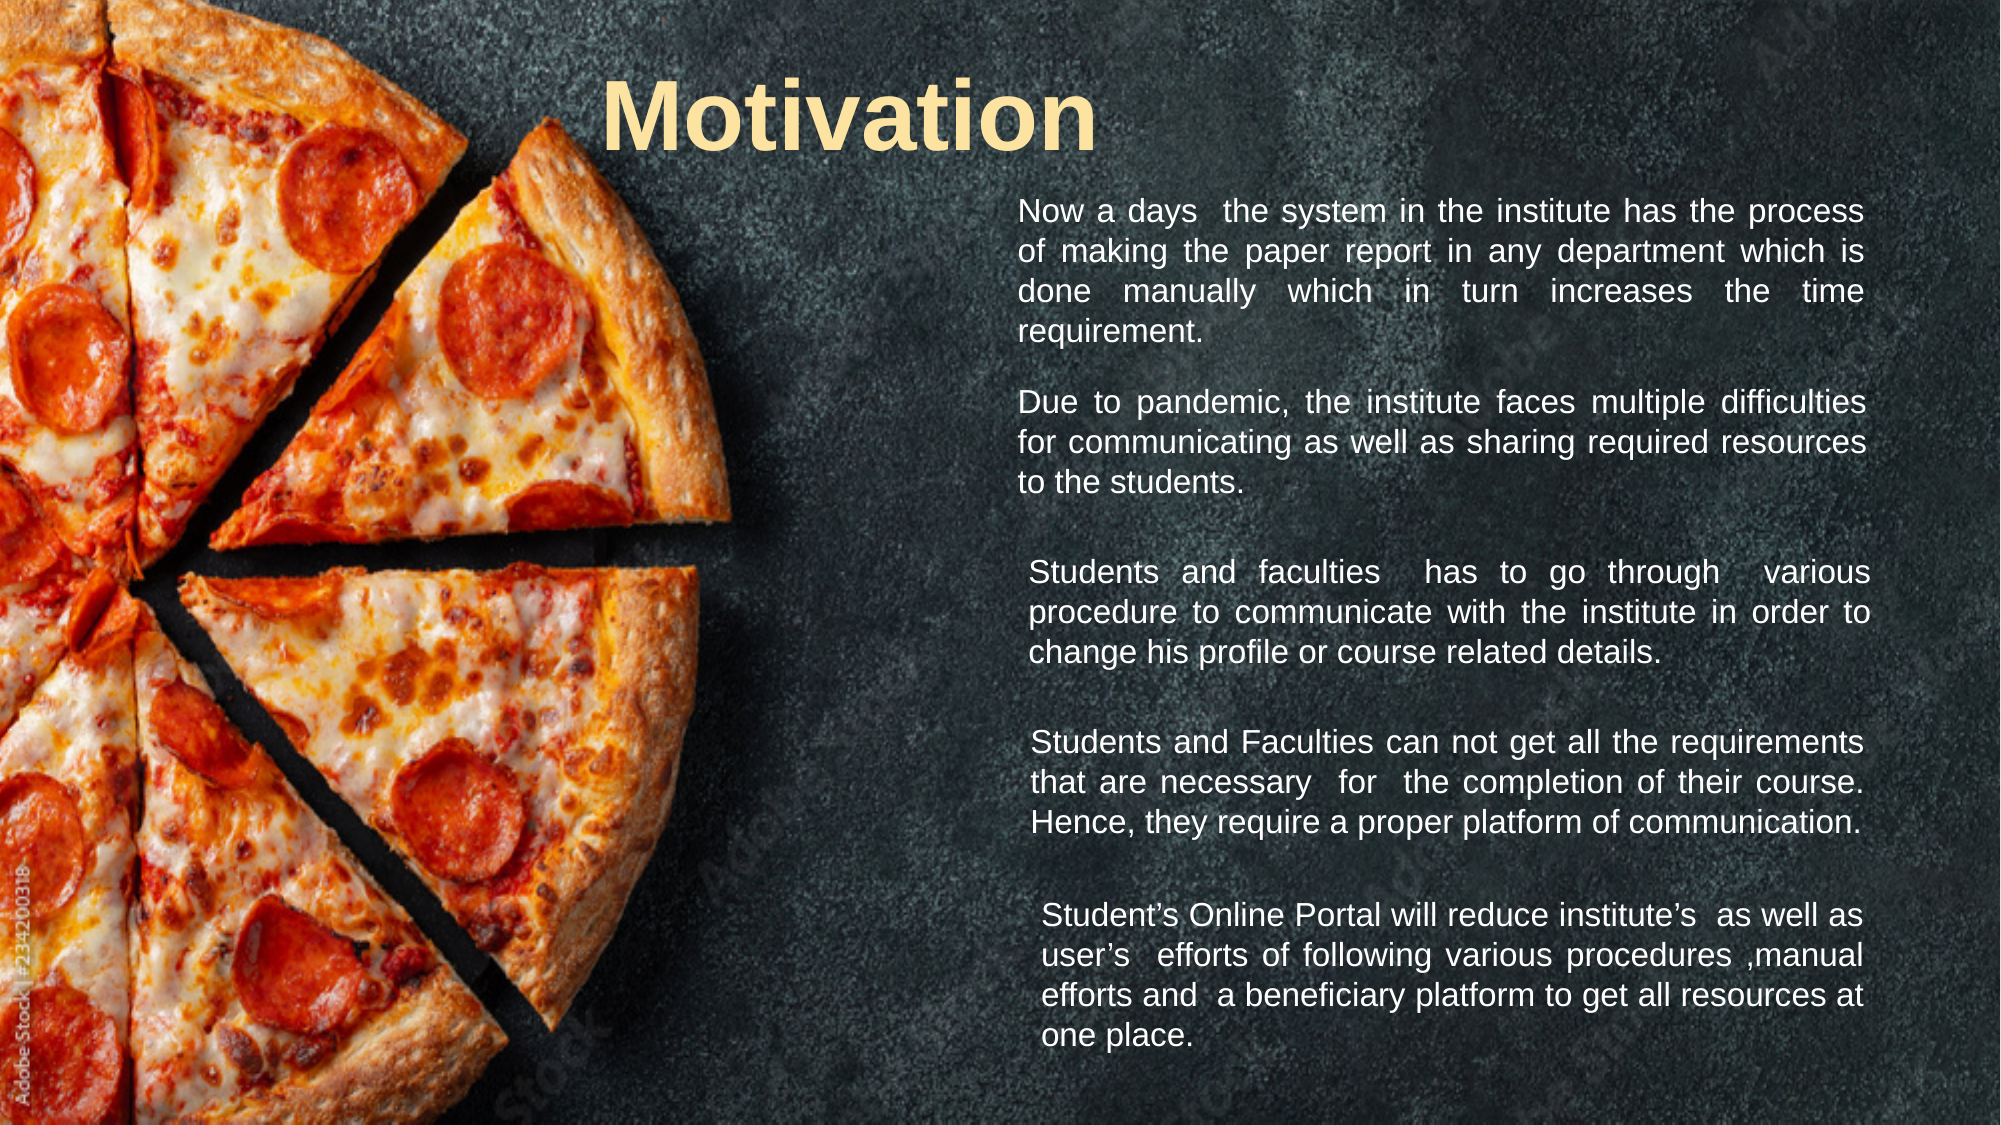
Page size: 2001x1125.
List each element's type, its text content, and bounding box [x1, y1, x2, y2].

text_box Students and Faculties can not get all the requirements that are necessary for the completion of their course. Hence, they require a proper platform of communication. [1015, 712, 1881, 848]
text_box Students and faculties has to go through various procedure to communicate with the institute in order to change his profile or course related details. [1013, 542, 1888, 678]
text_box Now a days the system in the institute has the process of making the paper report in any department which is done manually which in turn increases the time requirement. [1002, 181, 1881, 356]
text_box Student’s Online Portal will reduce institute’s as well as user’s efforts of following various procedures ,manual efforts and a beneficiary platform to get all resources at one place. [1026, 885, 1881, 1061]
picture [0, 0, 2001, 1125]
text_box Motivation [308, 43, 1483, 178]
text_box Due to pandemic, the institute faces multiple difficulties for communicating as well as sharing required resources to the students. [1002, 372, 1884, 507]
